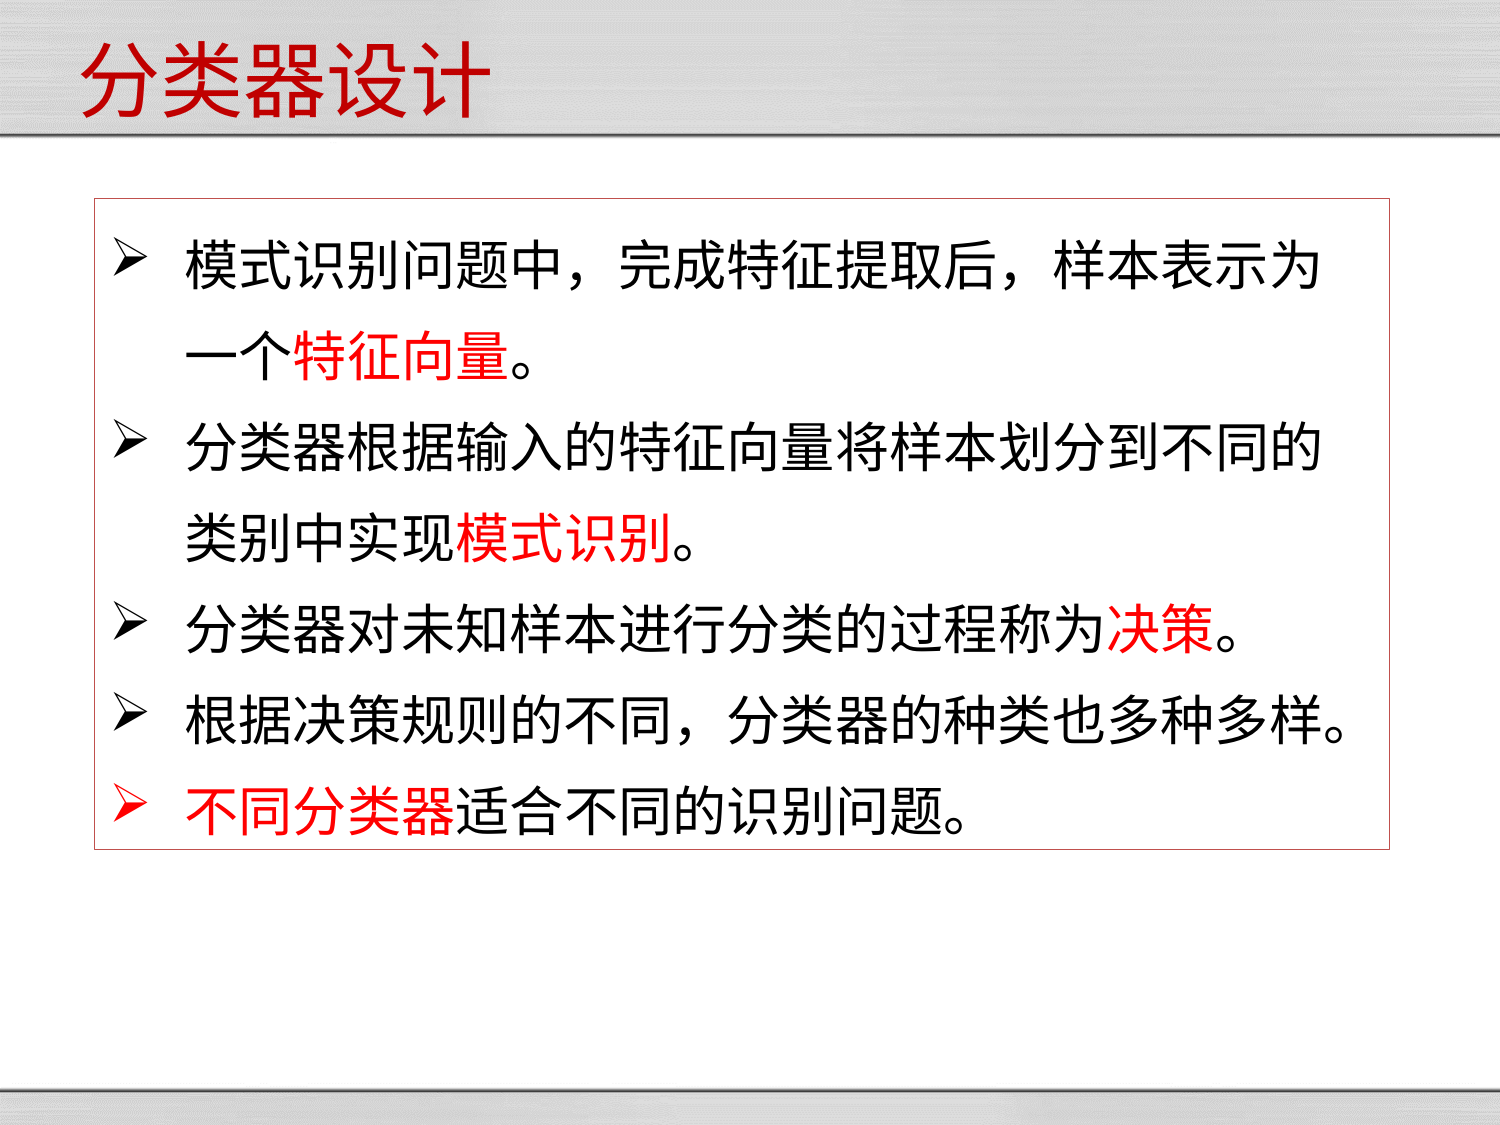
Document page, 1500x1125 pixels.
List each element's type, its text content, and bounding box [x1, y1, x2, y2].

picture [0, 0, 1500, 1125]
text_box 分类器设计 [62, 22, 1437, 131]
text_box 模式识别问题中，完成特征提取后，样本表示为一个特征向量。 分类器根据输入的特征向量将样本划分到不同的类别中实现模式识别。 分类器对未知样本进行分类的过程称为决策。 根据决策规则的不同，分类器的种类也多种多样。 不同分类器适合不同的识别问题。 [94, 198, 1390, 850]
